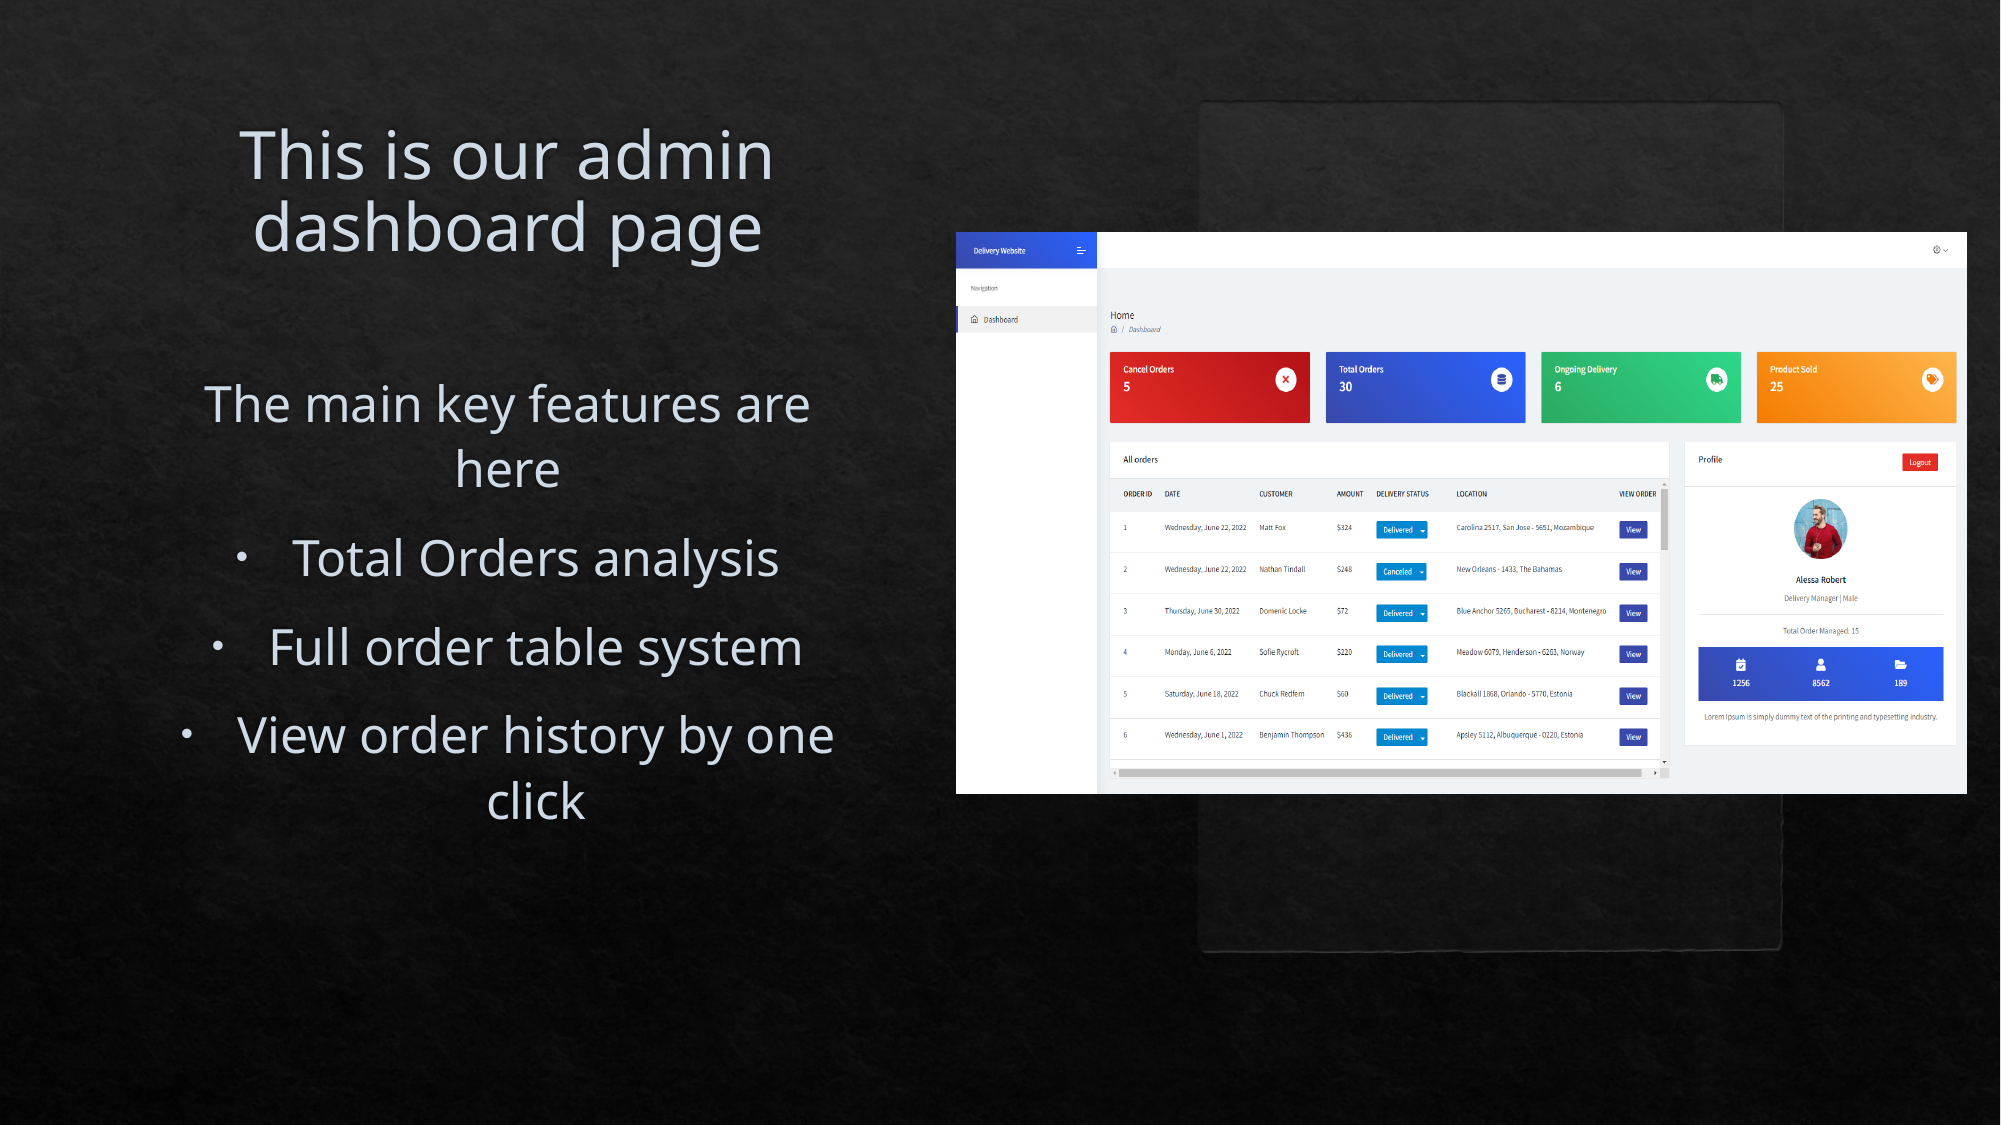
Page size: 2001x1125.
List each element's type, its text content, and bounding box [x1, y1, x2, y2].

title This is our admin dashboard page [131, 87, 885, 274]
picture [955, 99, 1967, 954]
list The main key features are here Total Orders analysis Full order table system View order history by one click [131, 358, 885, 959]
